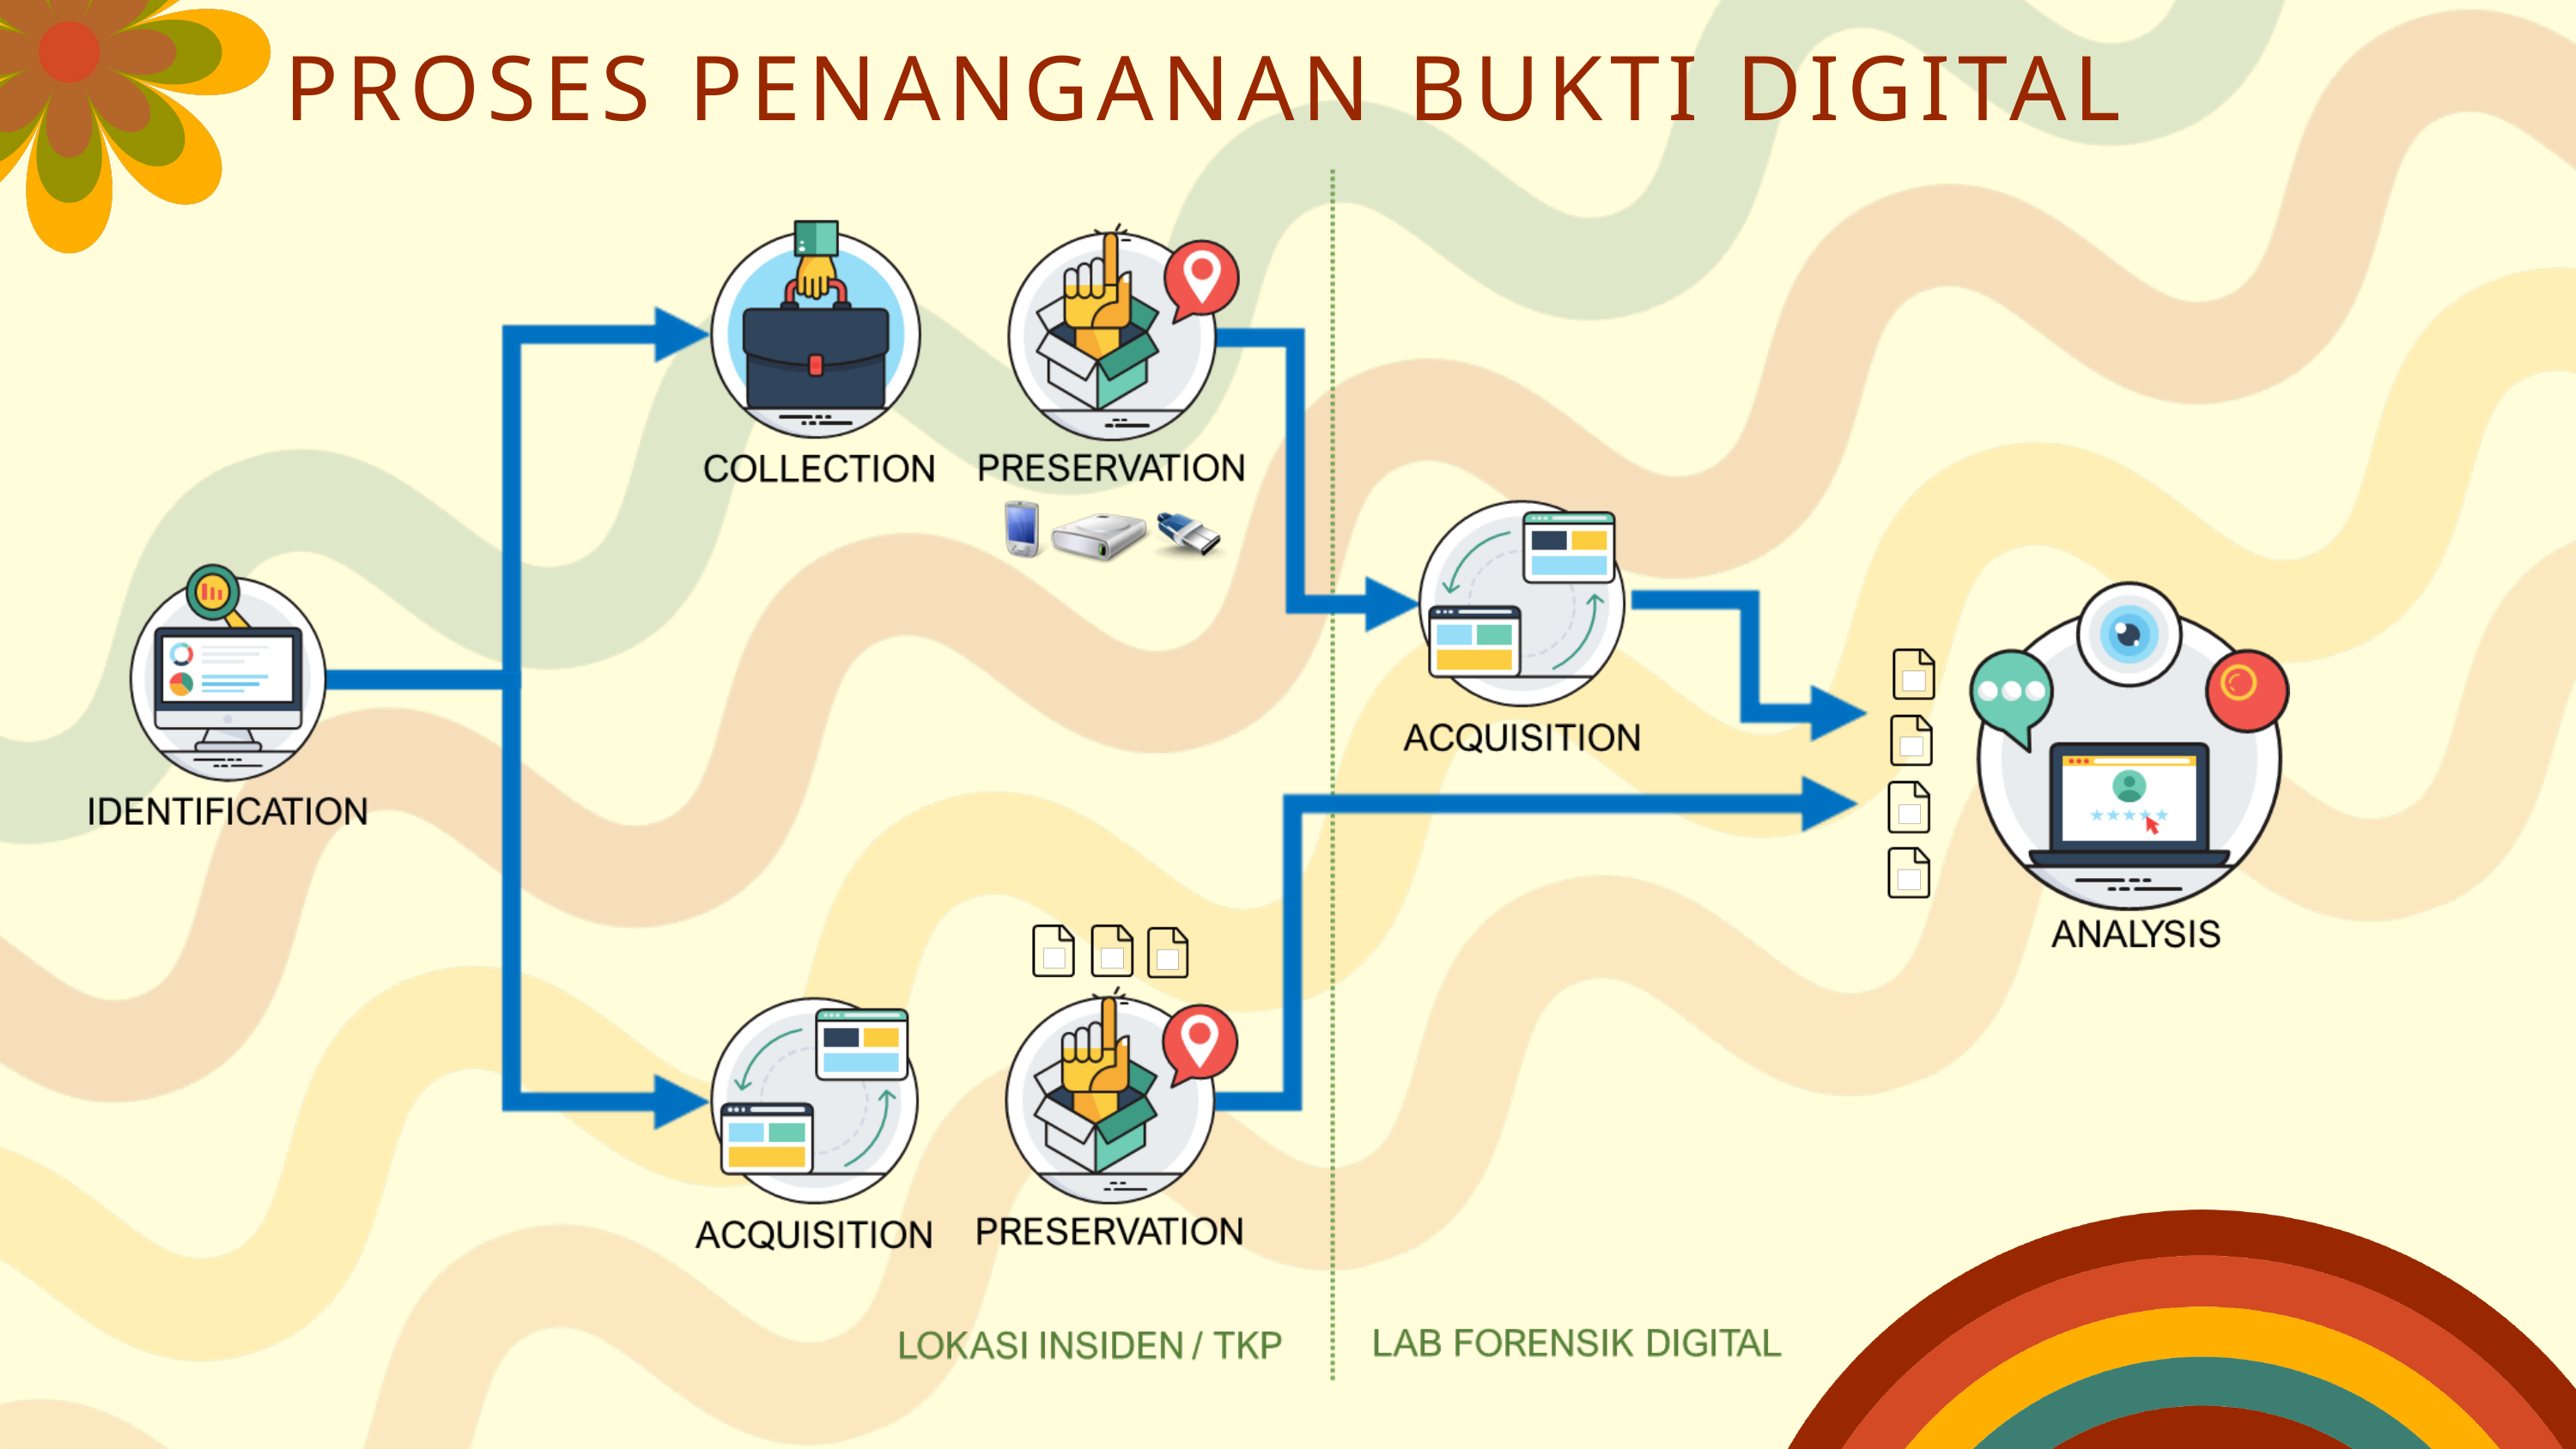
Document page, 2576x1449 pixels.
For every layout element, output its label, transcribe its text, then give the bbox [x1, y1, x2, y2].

picture [0, 0, 2576, 1449]
text_box PROSES PENANGANAN BUKTI DIGITAL [289, 48, 2556, 120]
